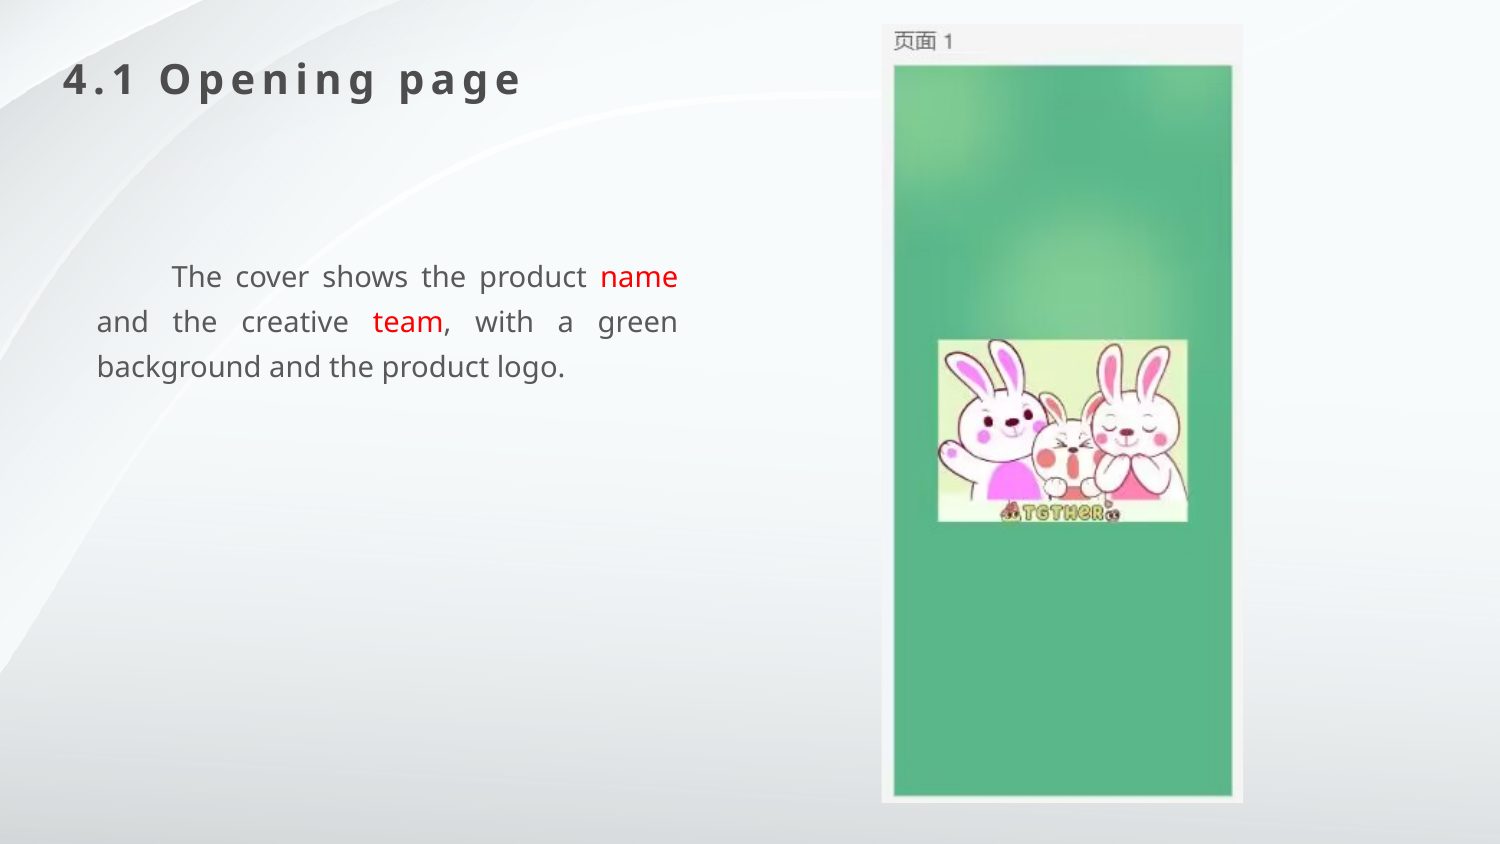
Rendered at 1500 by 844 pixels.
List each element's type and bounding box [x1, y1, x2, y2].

picture [0, 0, 1500, 844]
text_box [48, 45, 881, 619]
